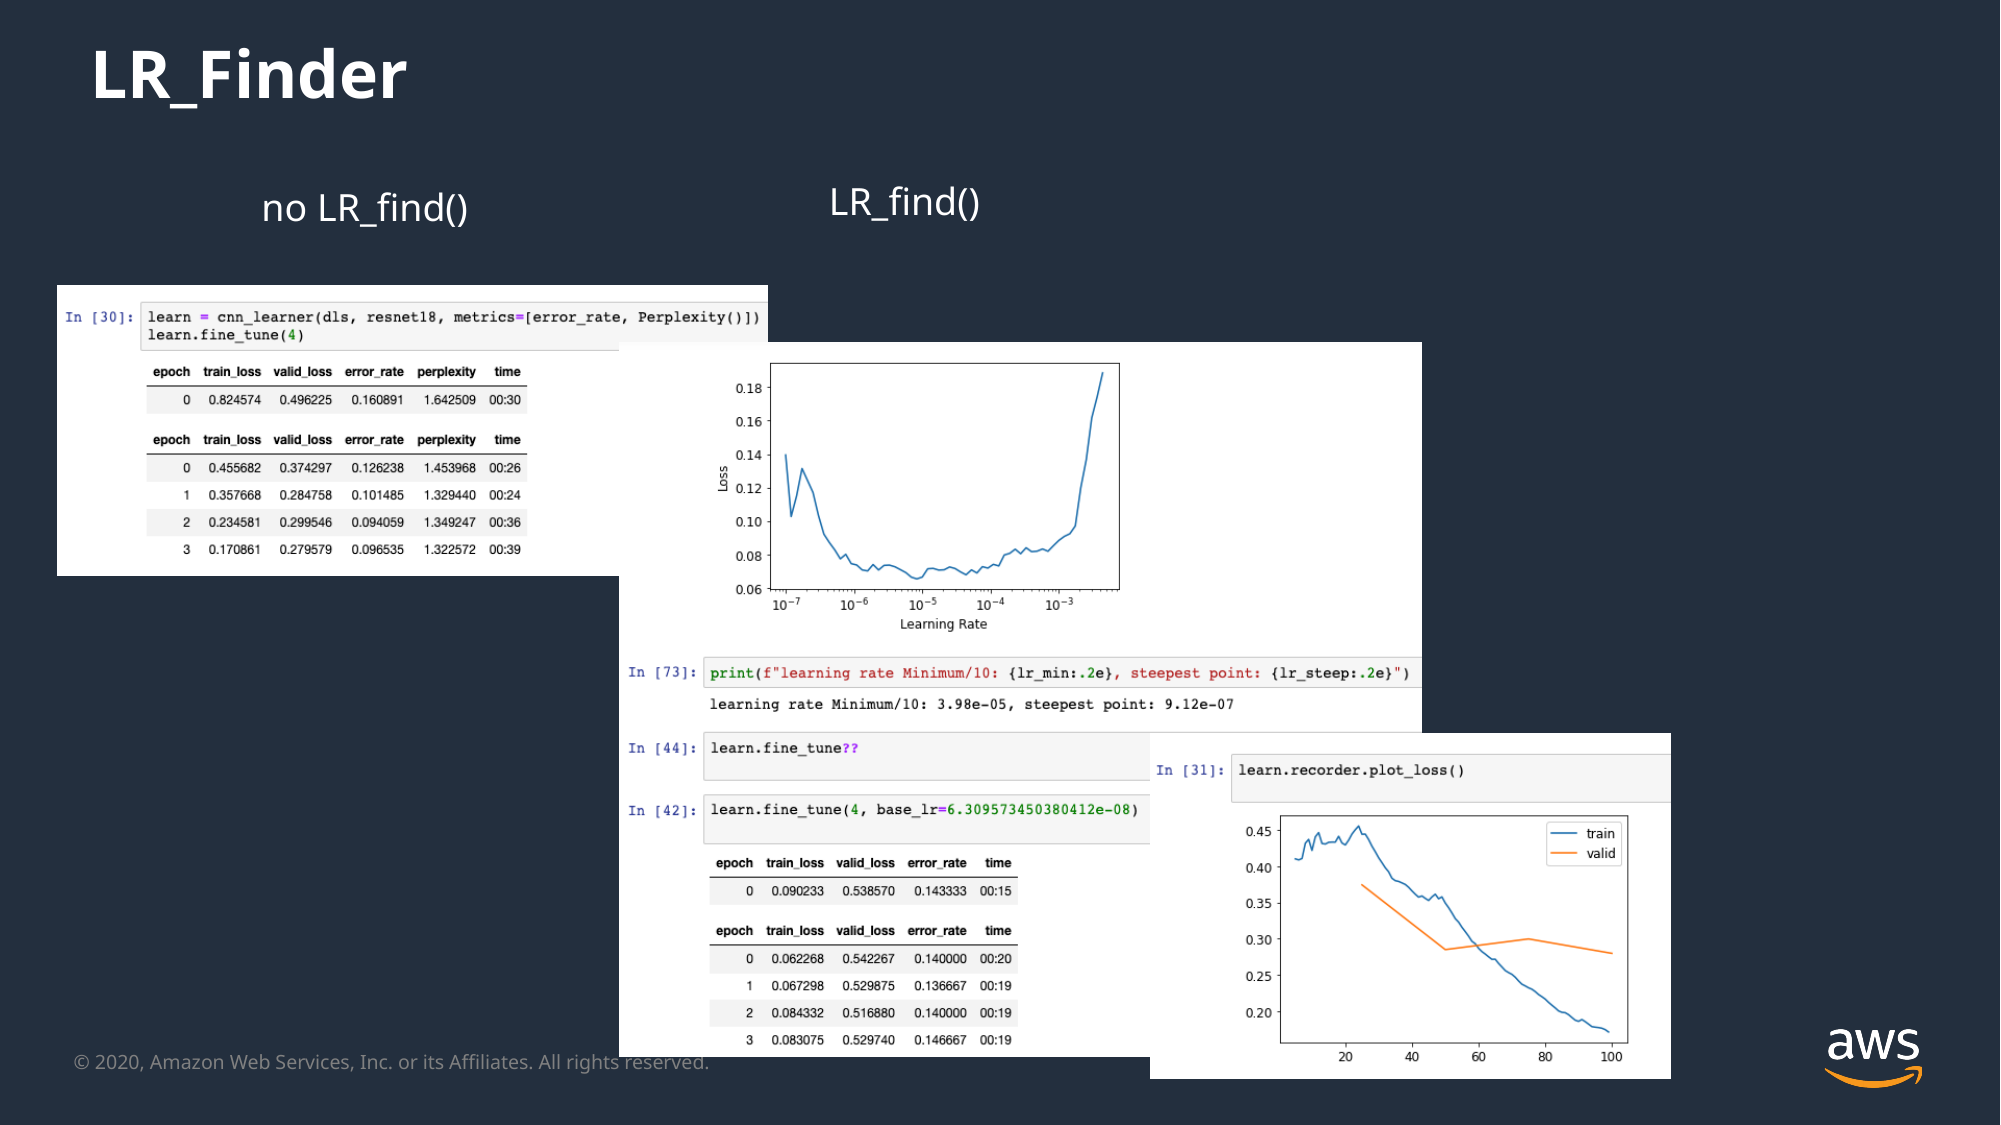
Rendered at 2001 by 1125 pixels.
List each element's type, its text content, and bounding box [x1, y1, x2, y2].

picture [57, 285, 1672, 1080]
text_box no LR_find() [246, 176, 484, 282]
text_box LR_find() [814, 170, 995, 231]
title LR_Finder [75, 25, 1922, 161]
